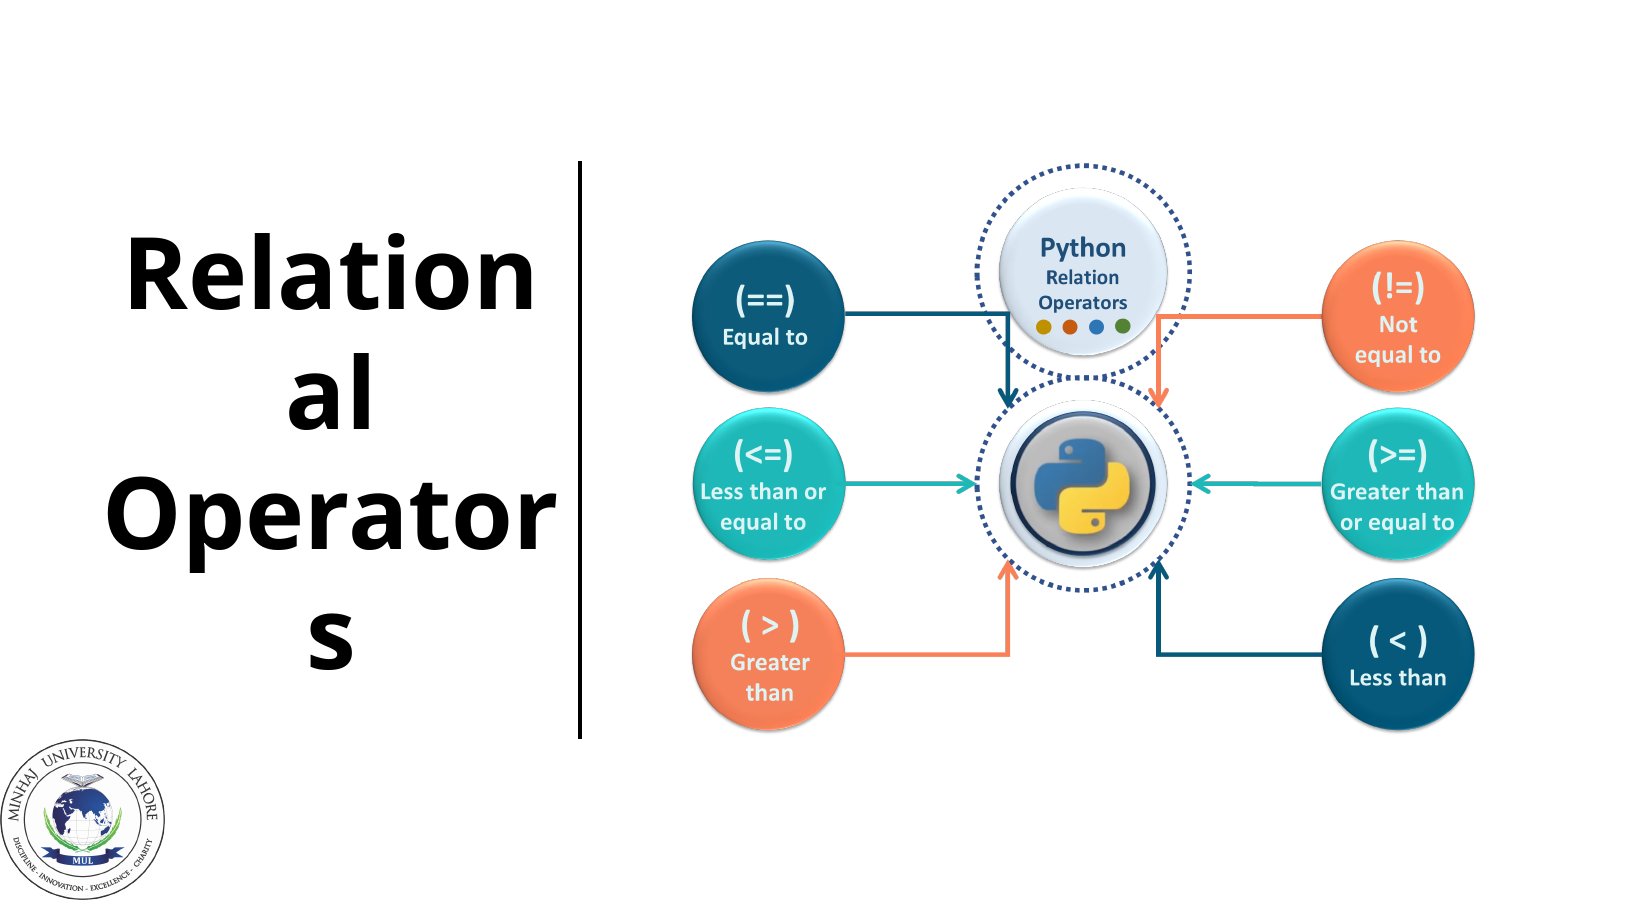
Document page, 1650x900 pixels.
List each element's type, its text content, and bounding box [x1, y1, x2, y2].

picture [0, 739, 165, 900]
picture [684, 162, 1485, 737]
title Relational Operators [82, 103, 580, 797]
